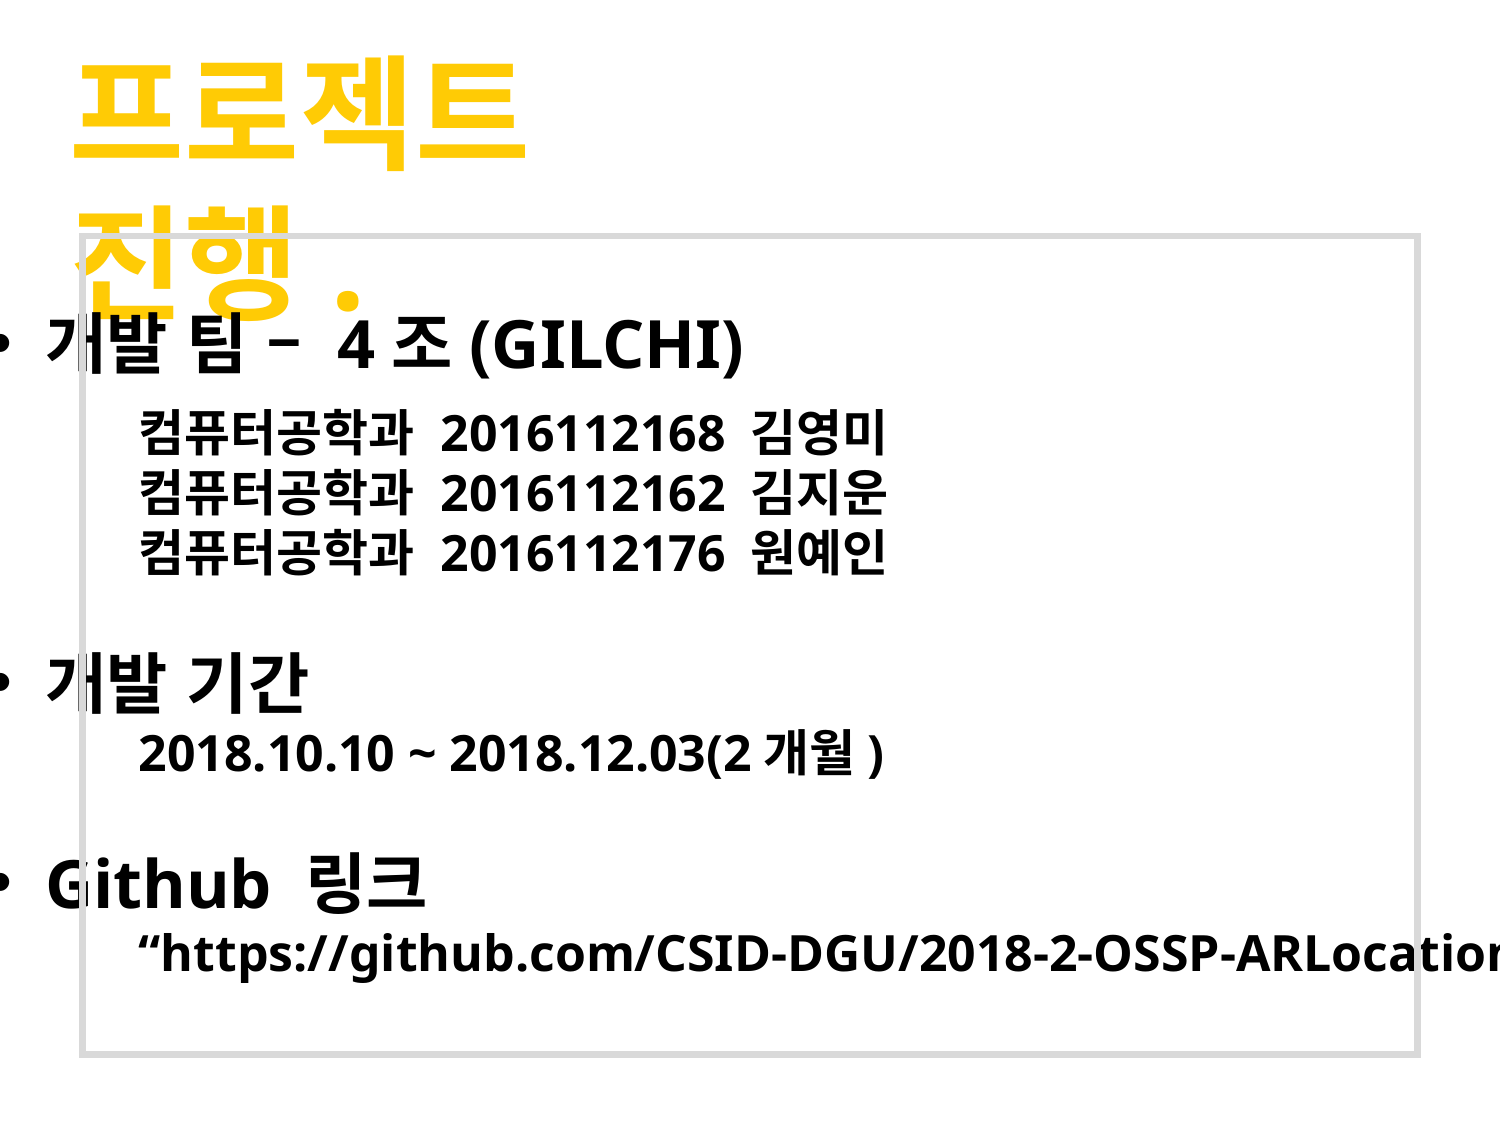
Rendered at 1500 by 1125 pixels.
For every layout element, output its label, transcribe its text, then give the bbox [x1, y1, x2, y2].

text_box 프로젝트 진행. [55, 28, 733, 344]
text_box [82, 236, 1418, 1055]
